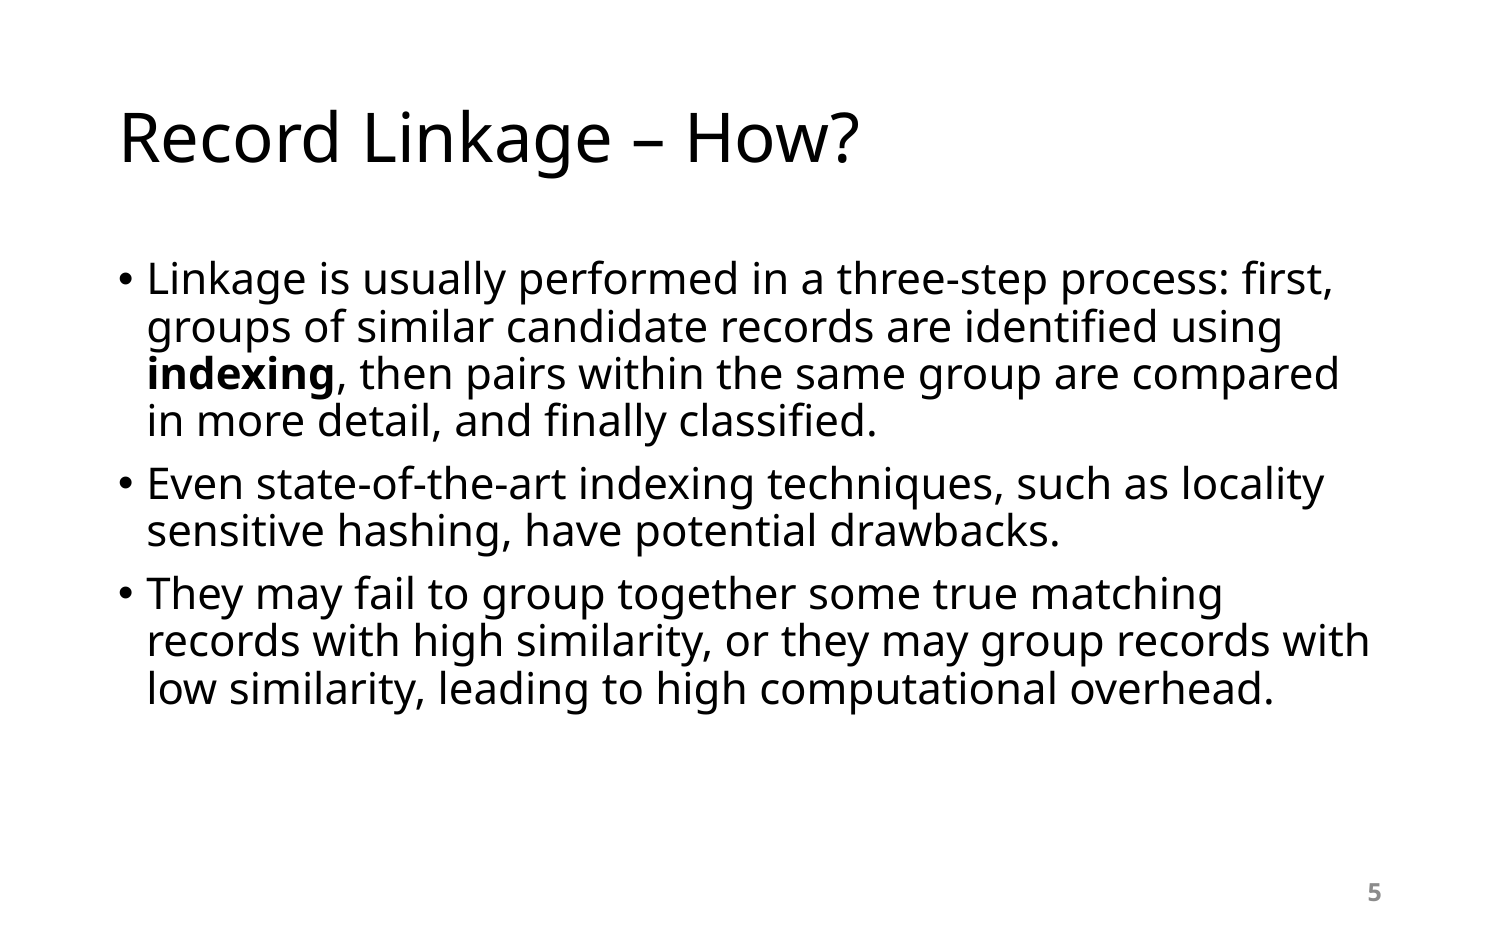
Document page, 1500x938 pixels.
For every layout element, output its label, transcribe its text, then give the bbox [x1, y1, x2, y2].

title Record Linkage – How? [103, 49, 1397, 232]
list Linkage is usually performed in a three-step process: first, groups of similar candidate records are identified using indexing, then pairs within the same group are compared in more detail, and finally classified. Even state-of-the-art indexing techniques, such as locality sensitive hashing, have potential drawbacks. They may fail to group together some true matching records with high similarity, or they may group records with low similarity, leading to high computational overhead. [103, 249, 1397, 845]
slide_number 5 [1059, 868, 1397, 919]
